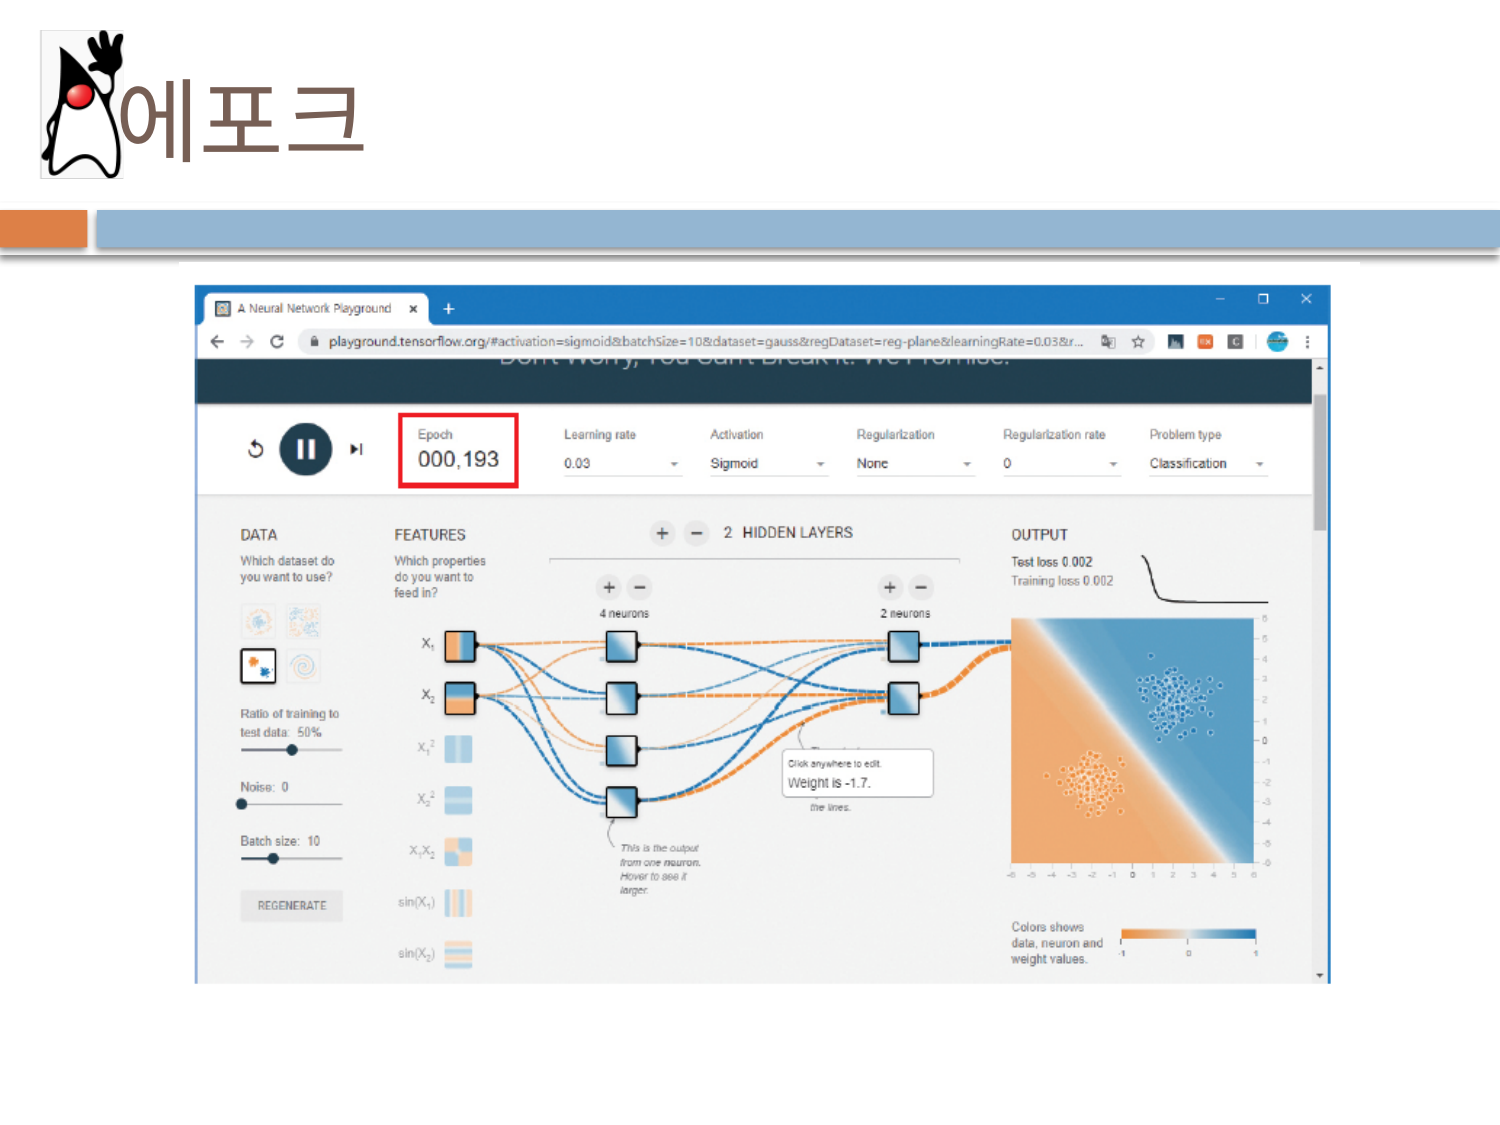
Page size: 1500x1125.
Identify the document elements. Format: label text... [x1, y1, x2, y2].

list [178, 262, 1360, 1001]
title 에포크 [100, 37, 1438, 200]
picture [39, 30, 124, 179]
